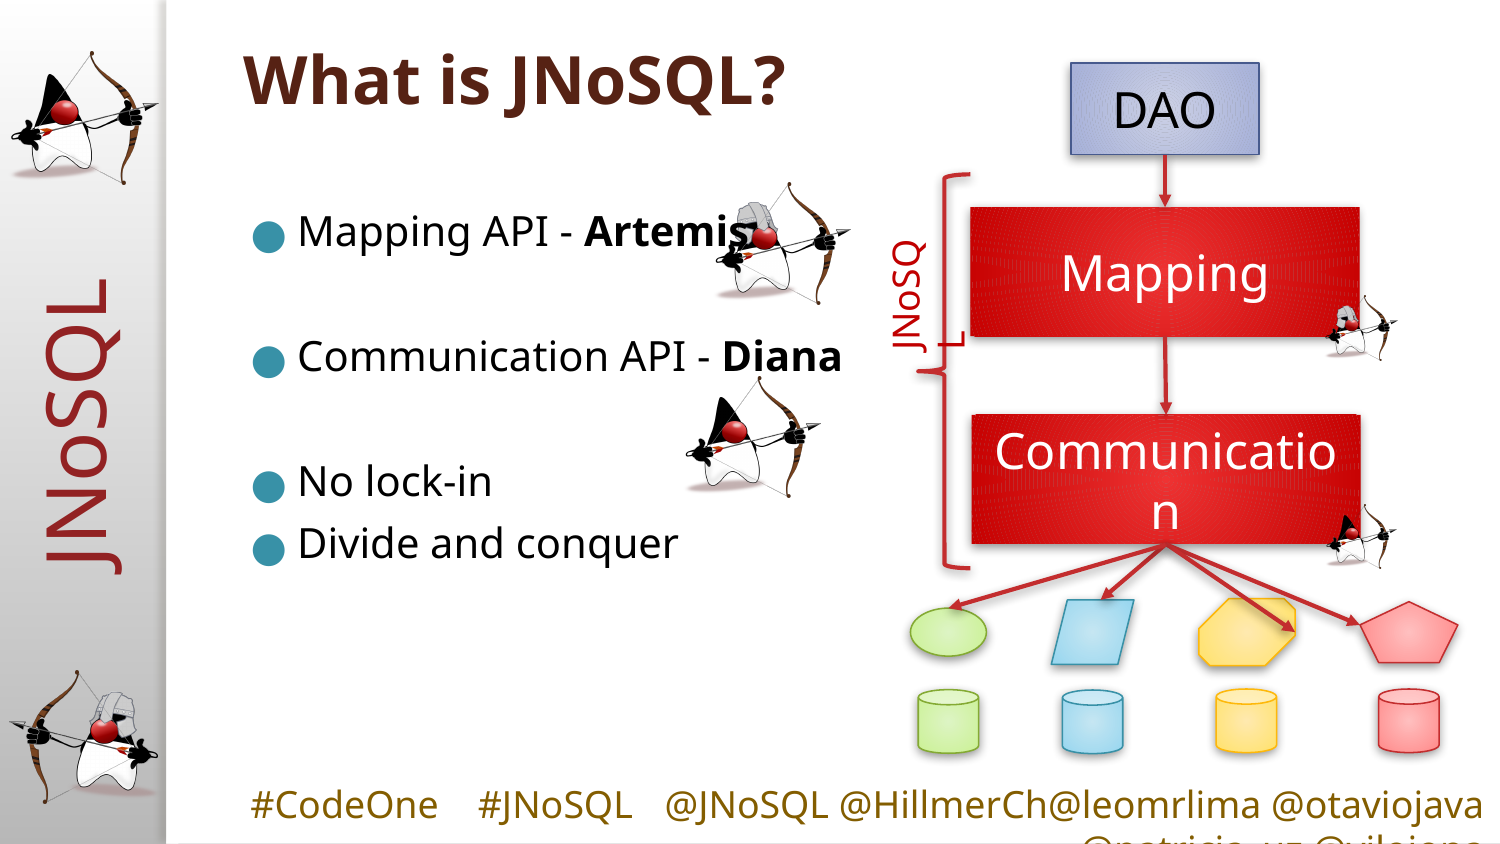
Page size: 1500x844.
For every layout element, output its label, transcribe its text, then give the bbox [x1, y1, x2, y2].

picture [711, 182, 851, 305]
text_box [971, 414, 1398, 569]
list Mapping API - Artemis Communication API - Diana No lock-in Divide and conquer [222, 196, 1455, 754]
text_box DAO [1071, 63, 1259, 155]
picture [9, 670, 163, 804]
picture [681, 375, 821, 498]
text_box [910, 598, 1459, 666]
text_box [1168, 543, 1248, 599]
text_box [917, 688, 1440, 754]
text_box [970, 207, 1399, 361]
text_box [1164, 543, 1361, 626]
text_box [918, 174, 971, 547]
text_box JNoSQL [874, 208, 936, 366]
title What is JNoSQL? [235, 33, 1466, 175]
picture [6, 51, 159, 185]
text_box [948, 544, 1166, 609]
